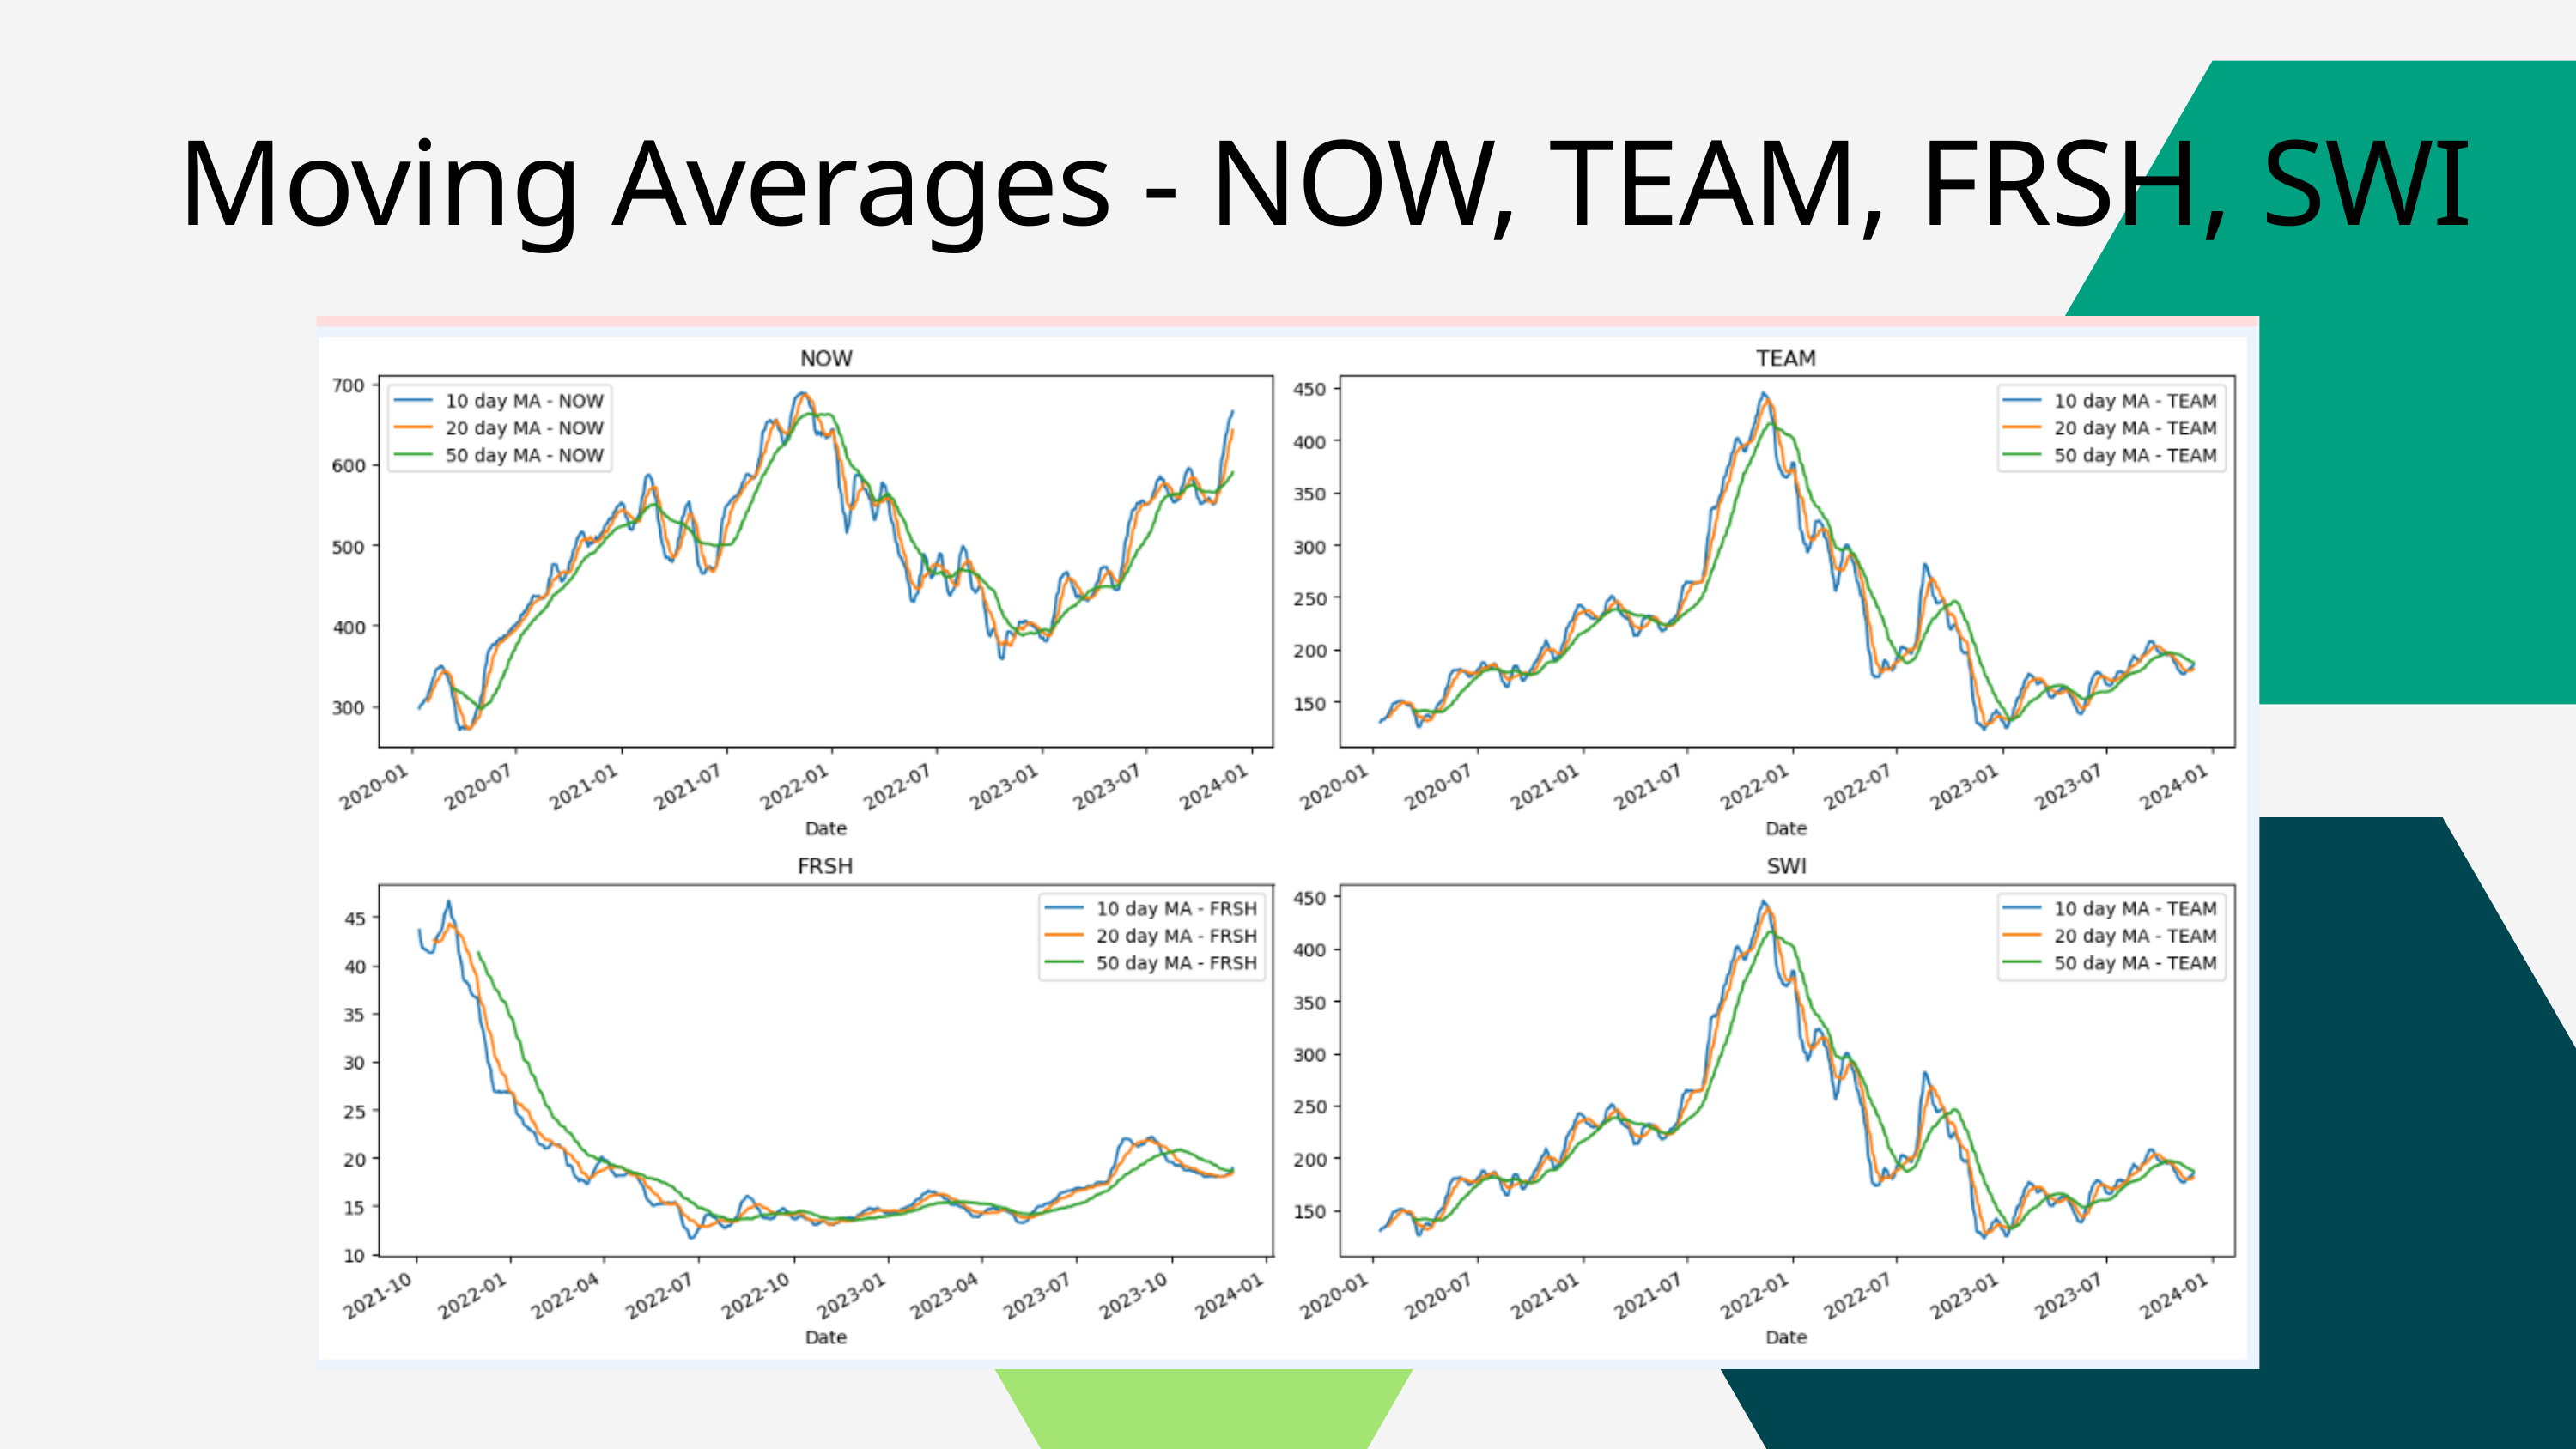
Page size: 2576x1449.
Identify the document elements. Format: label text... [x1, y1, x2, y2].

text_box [1662, 816, 2576, 1449]
text_box Moving Averages - NOW, TEAM, FRSH, SWI [101, 107, 2021, 250]
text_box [936, 1035, 1473, 1449]
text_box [2026, 60, 2576, 705]
text_box [316, 316, 2260, 1370]
